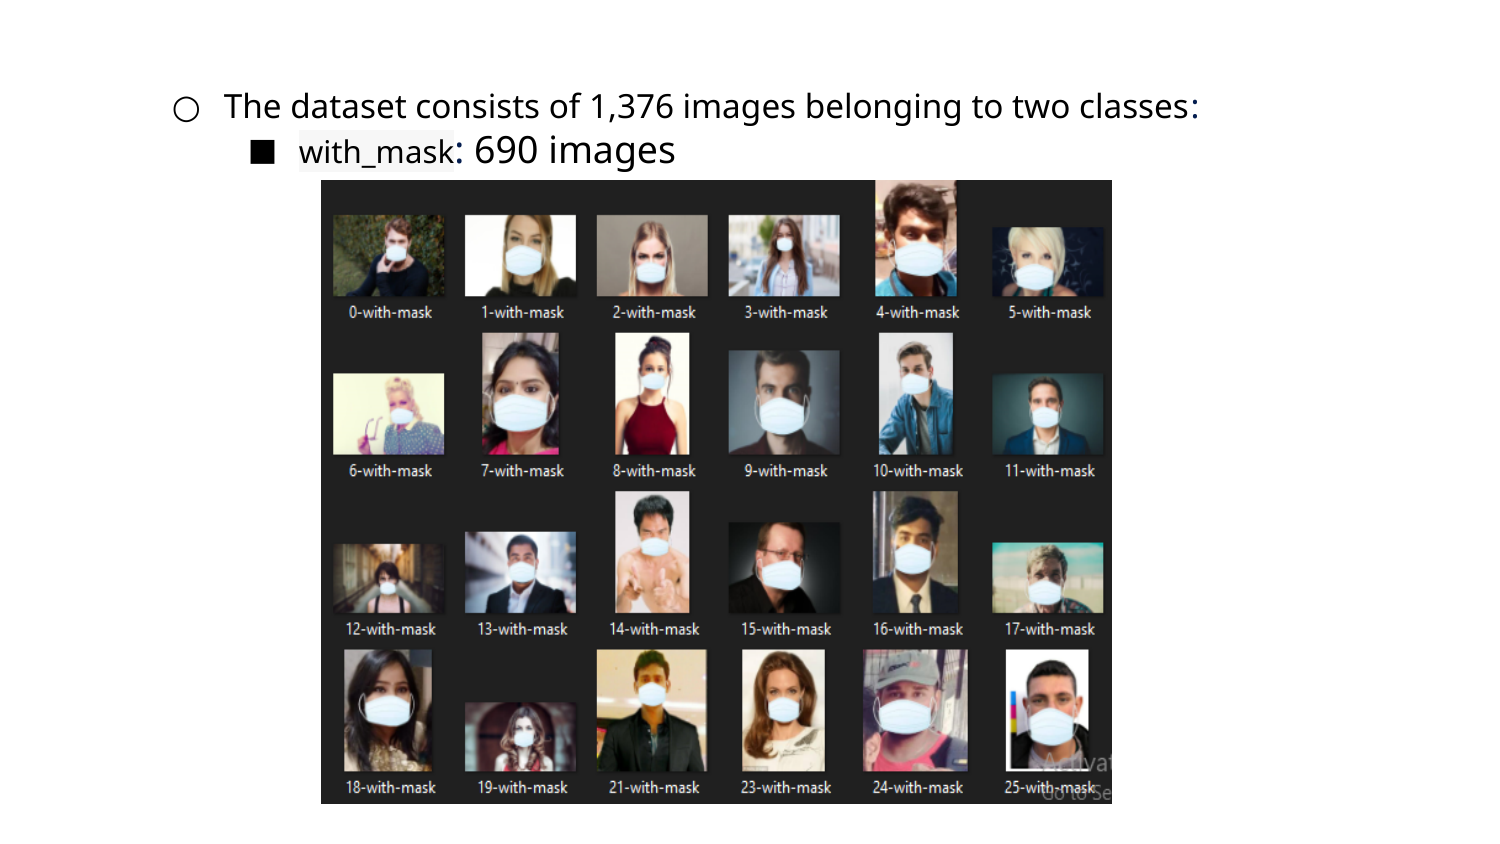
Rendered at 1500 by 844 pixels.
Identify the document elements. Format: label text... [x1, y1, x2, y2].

picture [321, 179, 1112, 804]
text_box The dataset consists of 1,376 images belonging to two classes: with_mask: 690 images [58, 70, 1427, 710]
